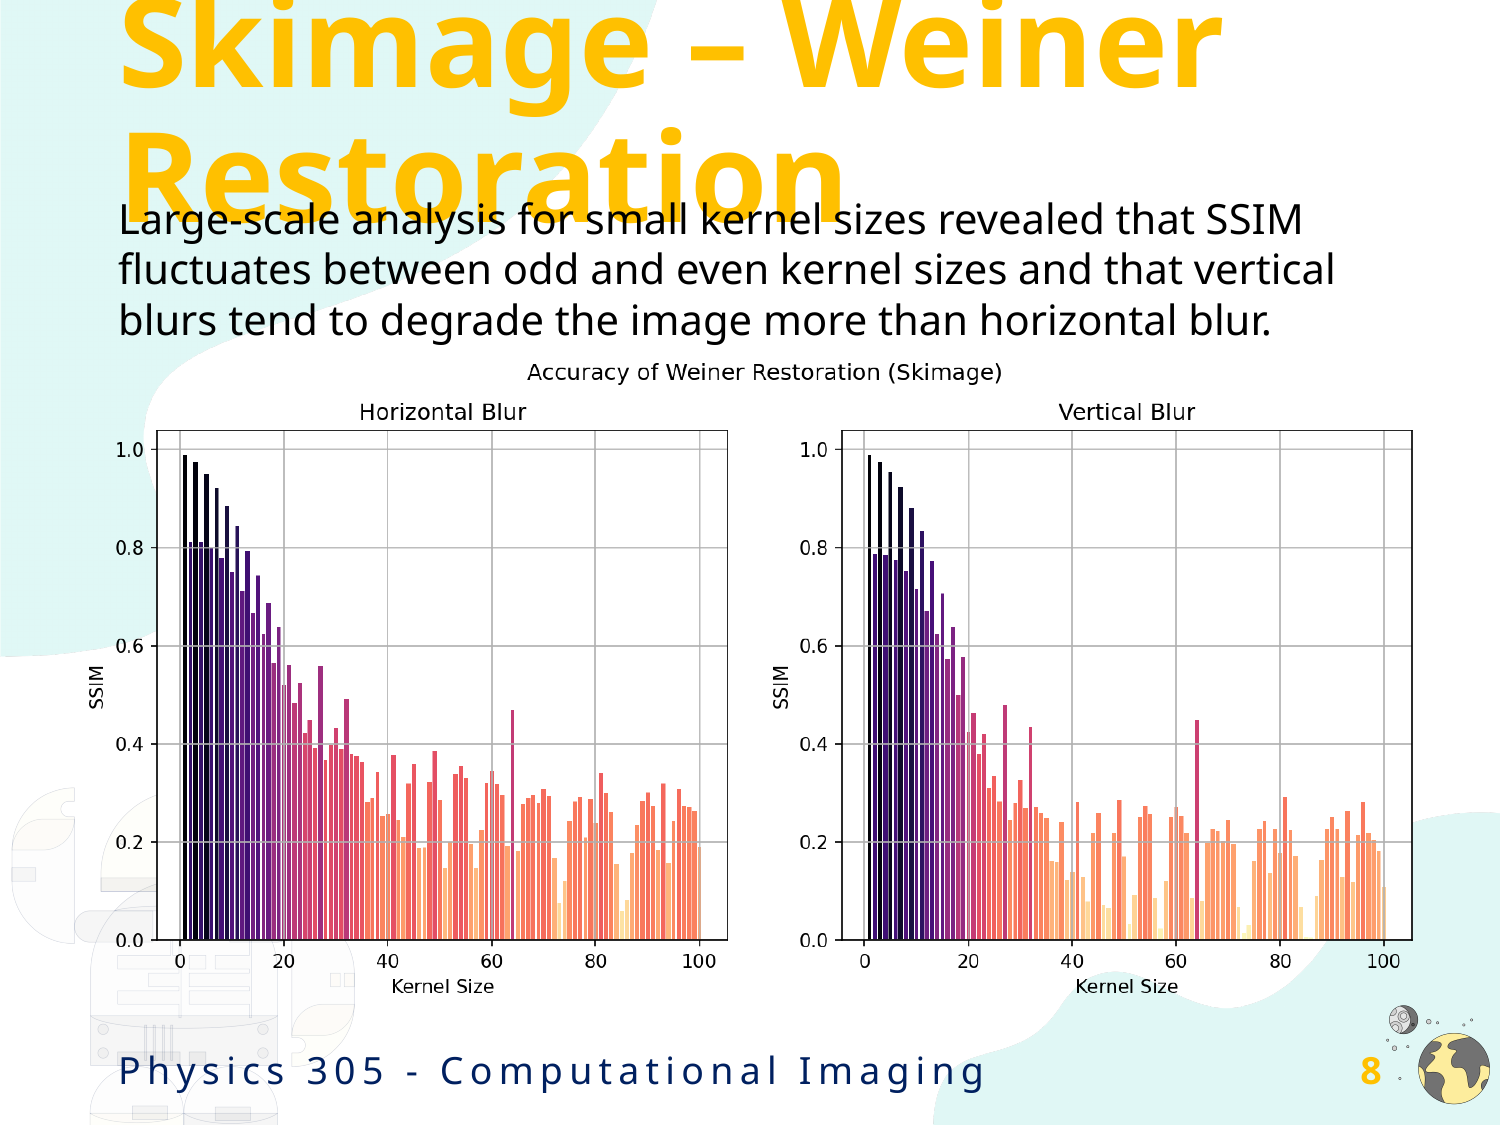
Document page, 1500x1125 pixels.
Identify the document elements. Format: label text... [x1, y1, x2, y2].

title Skimage – Weiner Restoration [103, 59, 1397, 169]
list Large-scale analysis for small kernel sizes revealed that SSIM fluctuates between odd and even kernel sizes and that vertical blurs tend to degrade the image more than horizontal blur. [103, 1010, 1397, 1014]
slide_number 8 [1244, 1042, 1397, 1103]
footer Physics 305 - Computational Imaging [103, 1042, 1222, 1103]
picture [0, 0, 1500, 1125]
list Large-scale analysis for small kernel sizes revealed that SSIM fluctuates between odd and even kernel sizes and that vertical blurs tend to degrade the image more than horizontal blur. [103, 185, 1397, 349]
